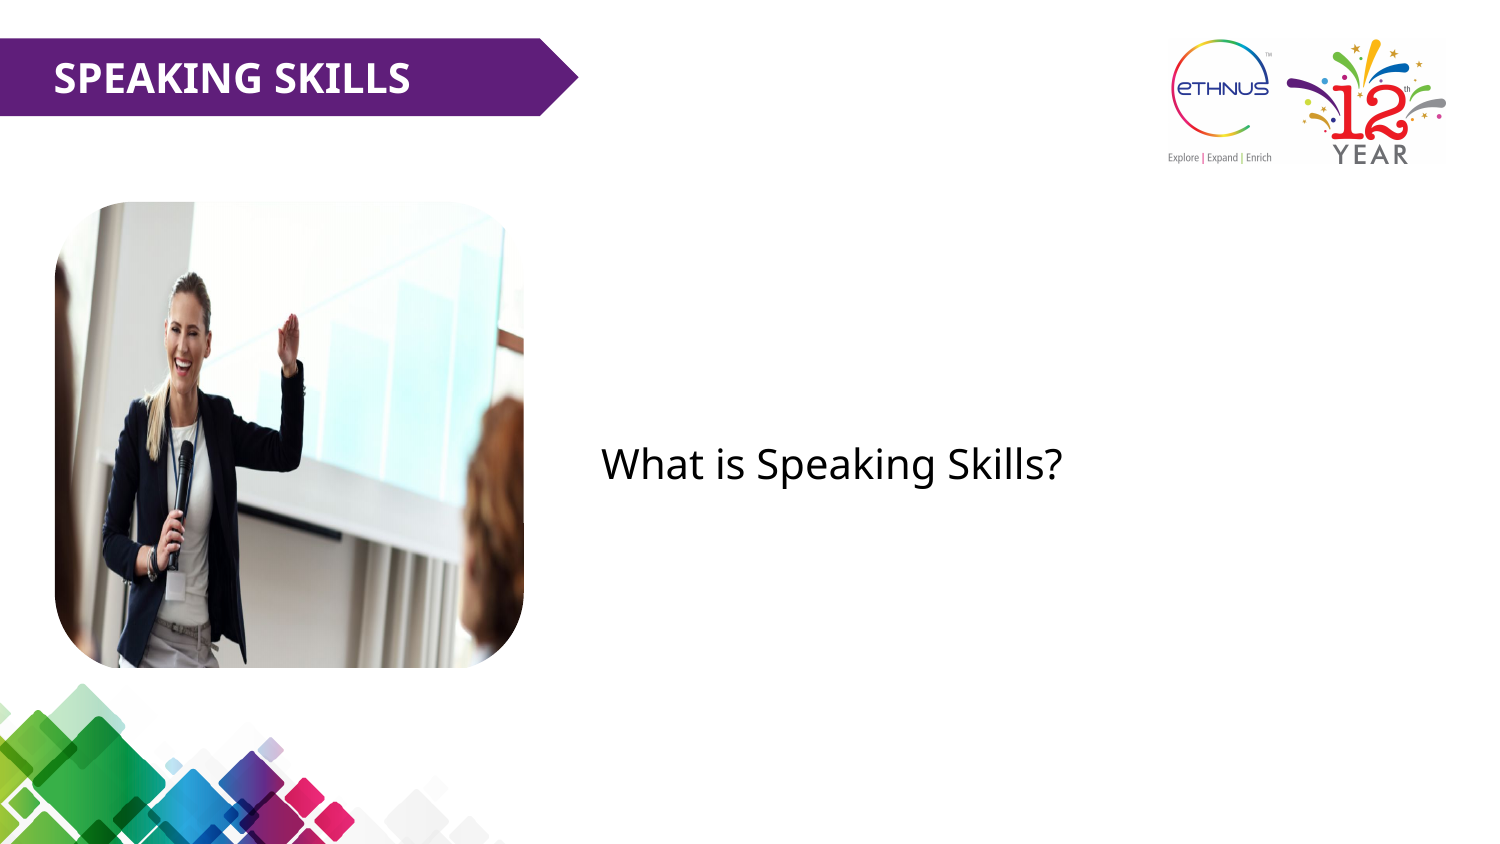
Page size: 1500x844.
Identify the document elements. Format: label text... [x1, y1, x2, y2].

text_box [0, 38, 53, 117]
picture [1167, 38, 1447, 165]
text_box SPEAKING SKILLS [53, 38, 518, 117]
picture [0, 201, 732, 844]
text_box What is Speaking Skills? [601, 237, 1469, 667]
text_box [518, 38, 579, 117]
